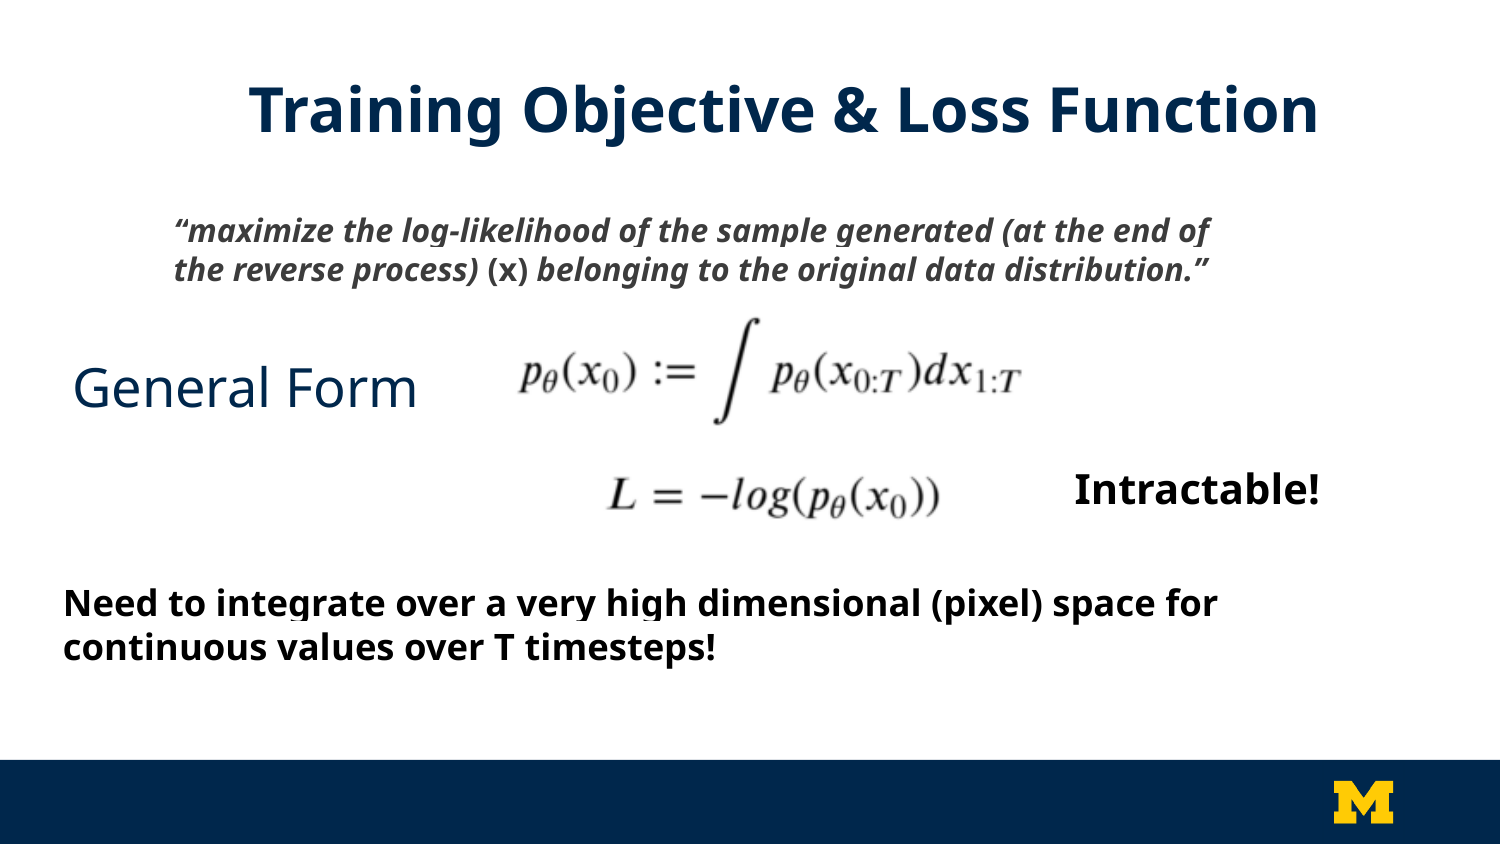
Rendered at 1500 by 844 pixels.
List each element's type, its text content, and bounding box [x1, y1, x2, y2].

picture [1322, 760, 1405, 844]
text_box “maximize the log-likelihood of the sample generated (at the end of the reverse process) (x) belonging to the original data distribution.” [158, 195, 1271, 304]
title Training Objective & Loss Function [146, 19, 1441, 183]
text_box Intractable! [1059, 447, 1441, 528]
picture [511, 315, 1027, 529]
text_box Need to integrate over a very high dimensional (pixel) space for continuous values over T timesteps! [48, 564, 1387, 683]
text_box General Form [56, 325, 456, 434]
